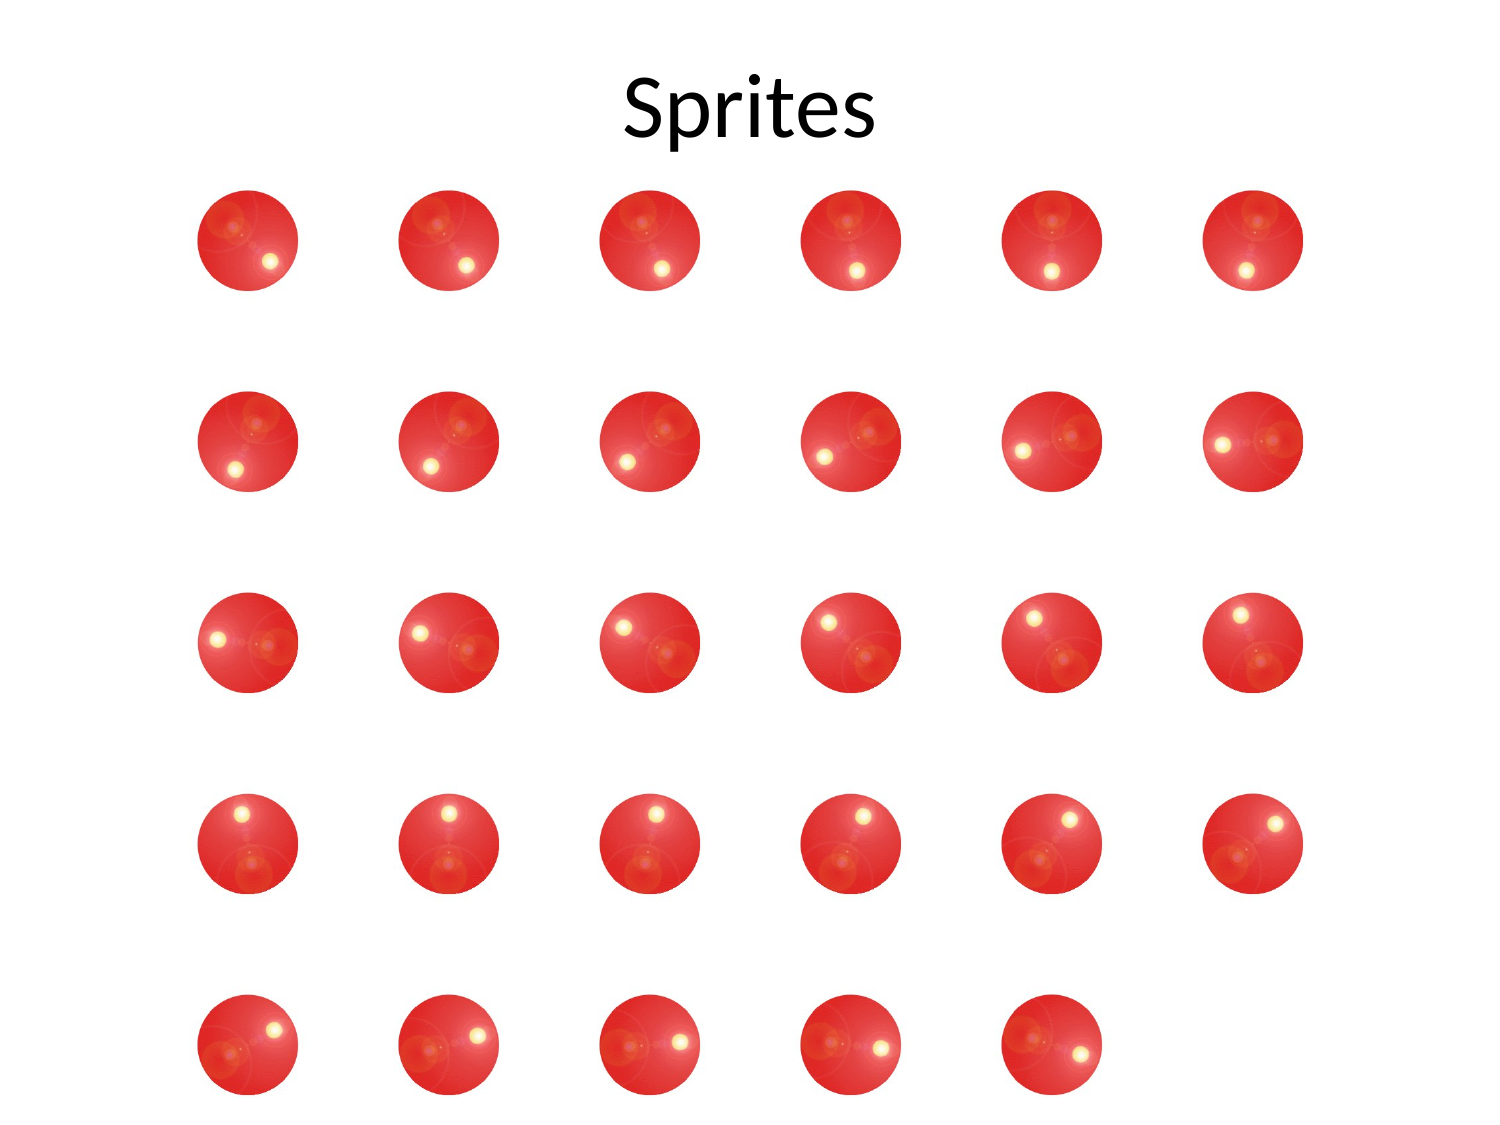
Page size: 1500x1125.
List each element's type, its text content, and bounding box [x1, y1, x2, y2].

picture [147, 184, 1353, 1098]
title Sprites [75, 7, 1425, 195]
